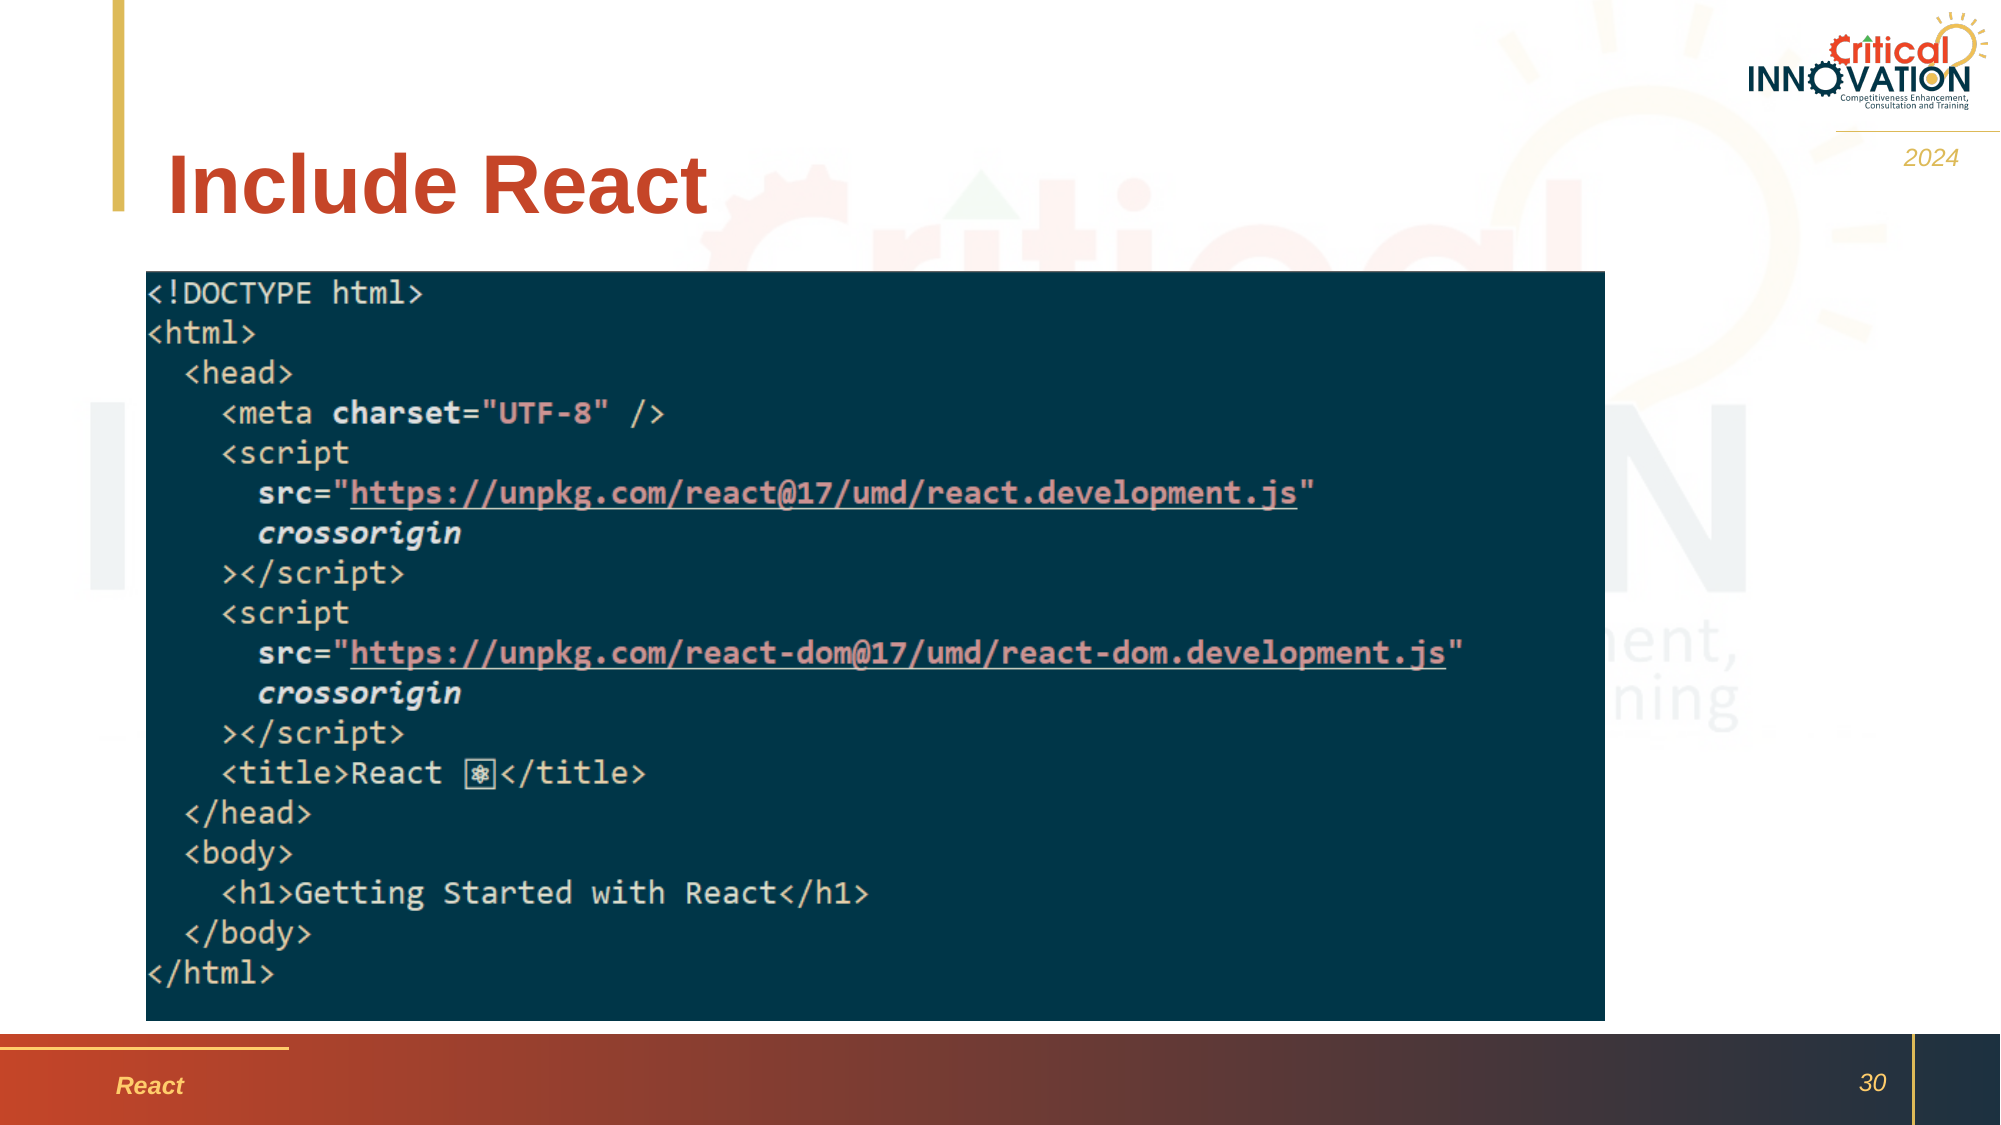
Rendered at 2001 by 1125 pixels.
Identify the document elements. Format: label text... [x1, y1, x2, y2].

picture [872, 480, 906, 503]
picture [336, 640, 347, 648]
picture [260, 560, 274, 588]
picture [278, 761, 293, 783]
picture [389, 481, 404, 503]
picture [407, 887, 424, 910]
picture [392, 565, 404, 583]
picture [444, 527, 461, 543]
picture [1457, 640, 1462, 648]
picture [299, 925, 311, 943]
picture [1188, 640, 1203, 663]
picture [204, 920, 218, 948]
picture [316, 567, 331, 583]
picture [742, 487, 757, 503]
picture [370, 641, 386, 663]
picture [594, 760, 608, 783]
picture [297, 487, 311, 503]
picture [538, 761, 553, 783]
picture [222, 367, 237, 383]
picture [352, 640, 367, 663]
picture [1095, 487, 1111, 503]
picture [558, 480, 571, 503]
picture [426, 761, 441, 783]
picture [371, 721, 385, 743]
picture [278, 487, 294, 503]
picture [203, 961, 218, 983]
picture [705, 887, 720, 903]
picture [687, 883, 701, 903]
picture [592, 887, 610, 903]
picture [186, 846, 198, 863]
picture [1207, 487, 1221, 503]
picture [630, 647, 666, 663]
picture [316, 607, 330, 630]
picture [408, 767, 423, 783]
picture [1039, 647, 1054, 663]
picture [333, 441, 348, 463]
picture [371, 407, 386, 423]
footer React [100, 1054, 636, 1115]
picture [371, 767, 386, 783]
picture [946, 640, 980, 663]
picture [186, 926, 198, 943]
picture [353, 727, 367, 750]
slide_number 30 [1451, 1051, 1902, 1112]
picture [392, 725, 404, 743]
picture [240, 283, 275, 303]
picture [1039, 480, 1054, 503]
picture [370, 681, 404, 703]
picture [816, 483, 833, 503]
picture [281, 845, 292, 863]
picture [297, 647, 311, 663]
picture [427, 487, 441, 503]
picture [224, 885, 235, 903]
title Include React [152, 77, 1902, 264]
picture [204, 800, 218, 828]
picture [1749, 12, 1988, 110]
picture [351, 640, 1446, 670]
picture [316, 447, 330, 470]
picture [491, 400, 496, 408]
picture [1243, 647, 1260, 663]
picture [333, 601, 348, 623]
picture [279, 727, 293, 743]
picture [501, 647, 516, 663]
picture [225, 725, 237, 743]
picture [520, 760, 534, 788]
picture [1002, 481, 1017, 503]
picture [351, 527, 368, 543]
picture [242, 607, 255, 623]
picture [299, 805, 311, 823]
picture [502, 765, 514, 783]
picture [221, 967, 238, 983]
picture [295, 527, 313, 543]
list 2024 [1889, 137, 1990, 192]
picture [278, 647, 294, 663]
picture [705, 647, 721, 663]
picture [370, 521, 404, 543]
picture [371, 561, 385, 583]
picture [1282, 487, 1296, 503]
picture [873, 643, 888, 663]
picture [259, 487, 274, 503]
picture [575, 403, 591, 423]
picture [724, 647, 738, 663]
picture [298, 407, 311, 423]
picture [928, 647, 943, 663]
picture [185, 321, 220, 343]
picture [445, 401, 460, 423]
picture [259, 647, 274, 663]
picture [799, 483, 814, 503]
picture [224, 445, 235, 463]
picture [761, 641, 776, 663]
picture [279, 607, 294, 623]
picture [334, 727, 348, 743]
picture [501, 487, 516, 503]
picture [351, 687, 368, 703]
picture [575, 761, 590, 783]
picture [1115, 480, 1130, 503]
picture [278, 800, 293, 823]
picture [390, 280, 404, 303]
picture [279, 567, 293, 583]
picture [1431, 647, 1444, 663]
picture [557, 767, 571, 783]
picture [965, 487, 980, 503]
picture [225, 565, 237, 583]
picture [411, 285, 422, 303]
picture [149, 285, 161, 303]
picture [332, 527, 348, 543]
picture [352, 480, 367, 503]
picture [223, 320, 237, 343]
picture [407, 687, 424, 710]
picture [818, 880, 831, 903]
picture [1076, 641, 1091, 663]
picture [223, 800, 237, 823]
picture [519, 487, 534, 503]
picture [242, 447, 255, 463]
picture [797, 640, 813, 663]
picture [1225, 481, 1240, 503]
picture [371, 887, 385, 903]
picture [295, 883, 330, 903]
picture [390, 887, 404, 903]
picture [1225, 647, 1241, 663]
picture [277, 687, 294, 703]
picture [278, 401, 293, 423]
picture [1, 264, 2000, 1015]
picture [260, 720, 274, 748]
picture [652, 405, 664, 423]
picture [241, 761, 255, 783]
picture [242, 367, 255, 383]
picture [445, 883, 460, 903]
picture [259, 360, 274, 383]
picture [687, 647, 703, 663]
picture [186, 366, 198, 383]
picture [502, 887, 517, 903]
picture [687, 487, 703, 503]
picture [856, 885, 868, 903]
picture [332, 687, 348, 703]
picture [281, 885, 292, 903]
picture [185, 283, 237, 303]
picture [650, 880, 664, 903]
picture [538, 887, 553, 903]
picture [351, 480, 1297, 510]
picture [333, 881, 348, 903]
picture [262, 965, 274, 983]
picture [297, 567, 311, 583]
picture [928, 487, 944, 503]
picture [854, 487, 869, 503]
picture [334, 567, 348, 583]
picture [186, 960, 200, 983]
picture [297, 607, 311, 623]
picture [1113, 640, 1129, 663]
picture [224, 405, 235, 423]
picture [427, 647, 441, 663]
picture [1058, 647, 1073, 663]
picture [1132, 647, 1167, 663]
picture [224, 765, 235, 783]
picture [260, 447, 274, 463]
picture [352, 763, 367, 783]
picture [260, 883, 274, 903]
picture [334, 407, 348, 423]
picture [612, 767, 627, 783]
picture [314, 687, 330, 703]
picture [281, 365, 292, 383]
picture [295, 687, 313, 703]
picture [352, 281, 387, 303]
picture [725, 887, 738, 903]
picture [539, 403, 553, 423]
picture [1003, 647, 1018, 663]
picture [240, 920, 274, 943]
picture [259, 687, 275, 703]
picture [242, 880, 255, 903]
picture [336, 480, 347, 488]
picture [298, 283, 311, 303]
picture [352, 400, 367, 423]
picture [205, 840, 218, 863]
picture [556, 880, 571, 903]
picture [260, 767, 274, 783]
picture [761, 881, 776, 903]
picture [743, 887, 757, 903]
picture [724, 487, 738, 503]
picture [334, 280, 348, 303]
picture [742, 647, 757, 663]
picture [239, 407, 274, 423]
picture [630, 487, 666, 503]
picture [1058, 487, 1074, 503]
picture [1815, 68, 1836, 77]
picture [352, 881, 367, 903]
picture [297, 447, 311, 463]
picture [167, 960, 181, 988]
picture [465, 758, 496, 789]
picture [223, 920, 237, 943]
picture [519, 647, 534, 663]
picture [558, 640, 571, 663]
picture [519, 881, 534, 903]
picture [241, 960, 255, 983]
picture [221, 840, 255, 863]
picture [390, 767, 404, 783]
picture [1374, 641, 1389, 663]
picture [243, 325, 255, 343]
picture [315, 767, 330, 783]
picture [1302, 480, 1313, 488]
picture [353, 567, 367, 590]
picture [241, 807, 255, 823]
picture [1076, 487, 1093, 503]
picture [483, 887, 497, 903]
picture [463, 881, 478, 903]
picture [836, 883, 850, 903]
picture [389, 641, 404, 663]
picture [408, 407, 423, 423]
picture [316, 727, 331, 743]
picture [612, 487, 627, 503]
picture [631, 881, 646, 903]
picture [259, 527, 275, 543]
picture [1206, 647, 1223, 663]
picture [596, 400, 607, 408]
picture [277, 527, 294, 543]
picture [427, 681, 441, 703]
picture [407, 527, 424, 550]
picture [279, 447, 294, 463]
picture [149, 965, 161, 983]
picture [205, 360, 218, 383]
picture [613, 887, 627, 903]
picture [890, 643, 907, 663]
picture [427, 521, 441, 543]
picture [336, 765, 348, 783]
picture [260, 607, 274, 623]
picture [705, 487, 721, 503]
picture [1263, 640, 1279, 663]
picture [276, 927, 293, 950]
picture [260, 807, 274, 823]
picture [425, 407, 443, 423]
picture [278, 283, 294, 303]
picture [444, 687, 461, 703]
picture [633, 765, 645, 783]
picture [186, 806, 198, 823]
picture [242, 725, 254, 743]
picture [224, 605, 235, 623]
picture [242, 565, 254, 583]
picture [631, 400, 645, 428]
picture [781, 885, 793, 903]
picture [389, 407, 405, 423]
picture [149, 325, 161, 343]
picture [500, 403, 536, 423]
picture [168, 320, 181, 343]
picture [984, 487, 999, 503]
picture [1020, 647, 1037, 663]
picture [946, 487, 963, 503]
picture [297, 727, 311, 743]
picture [258, 847, 275, 870]
picture [297, 760, 311, 783]
picture [370, 481, 386, 503]
picture [798, 880, 813, 908]
picture [612, 647, 627, 663]
picture [314, 527, 330, 543]
